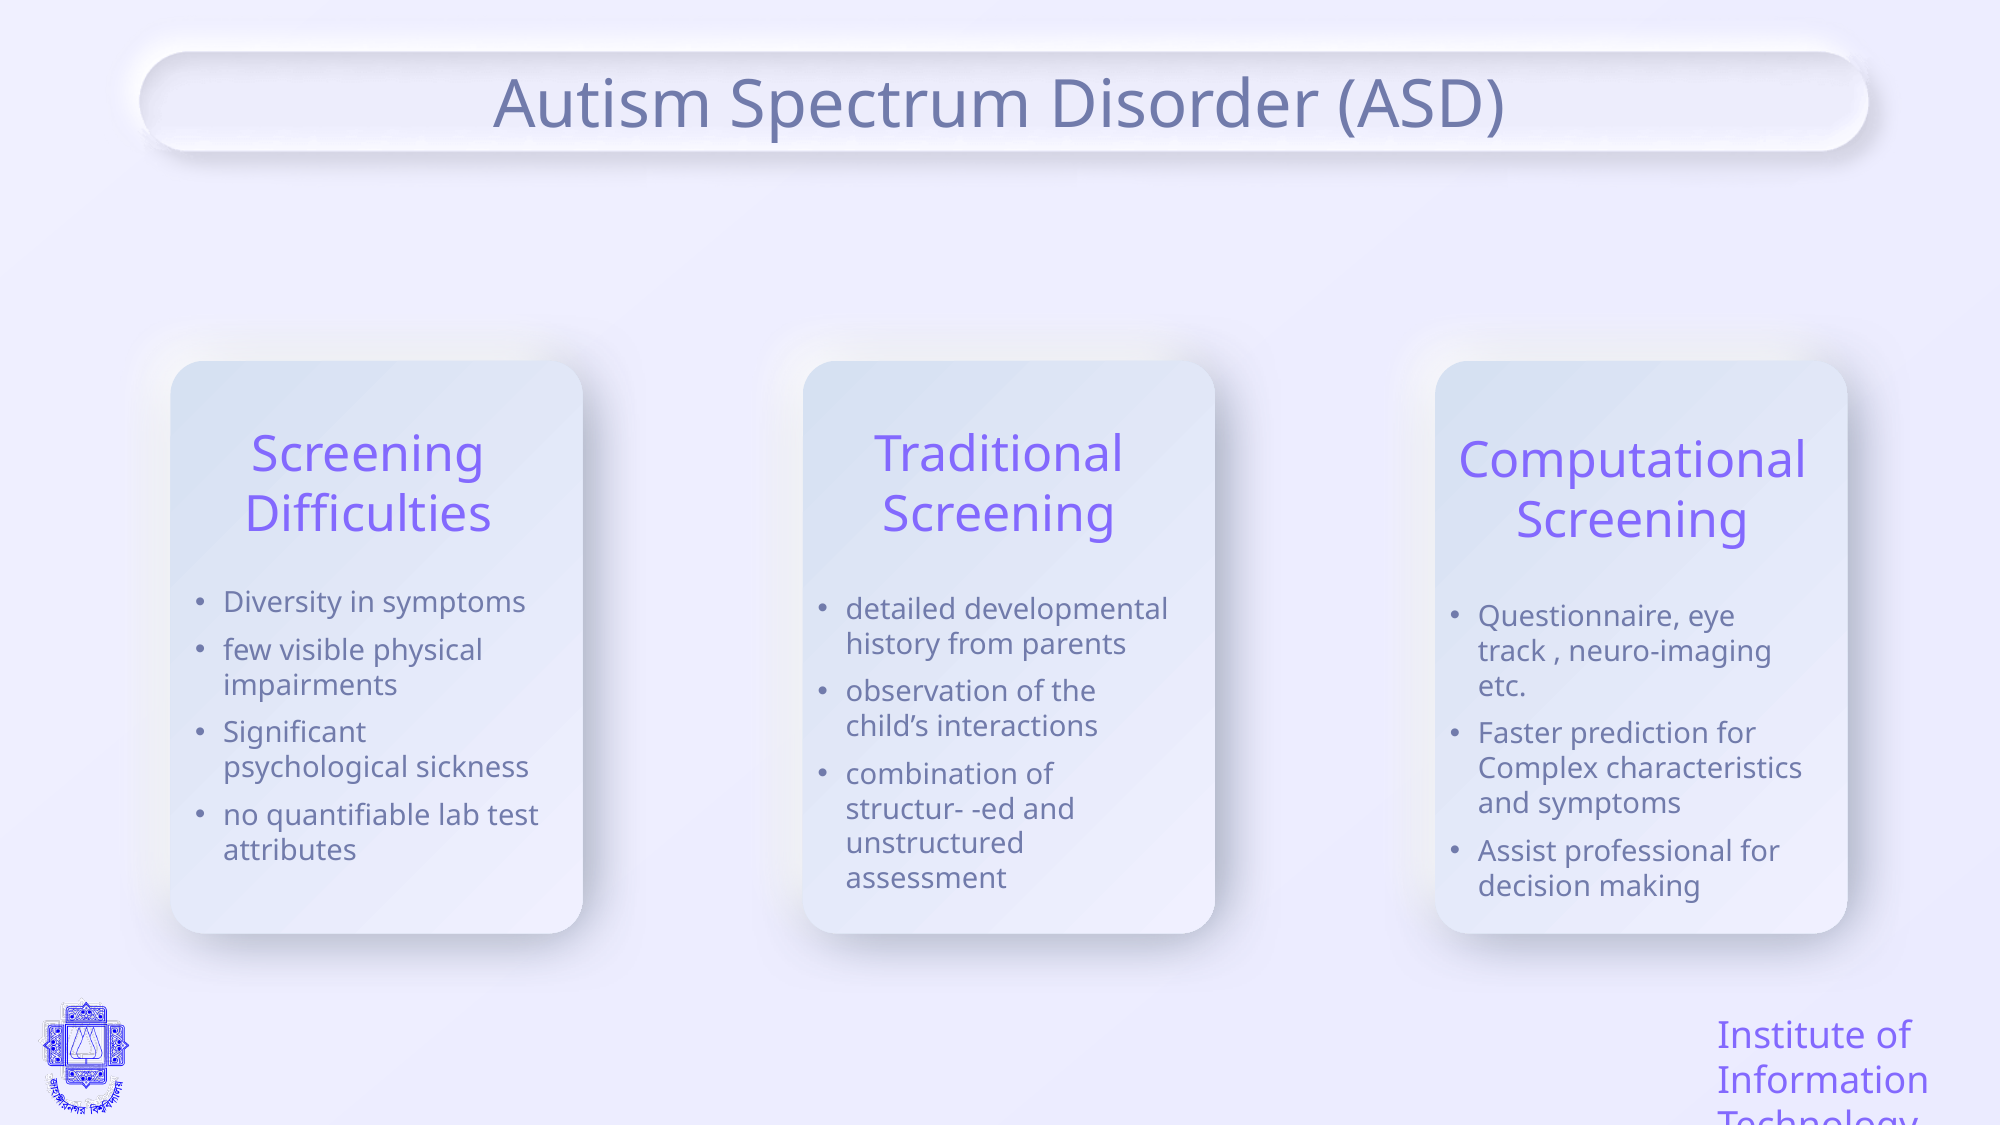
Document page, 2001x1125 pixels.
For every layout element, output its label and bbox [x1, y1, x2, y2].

text_box [1434, 360, 1869, 968]
text_box [169, 360, 605, 968]
picture [97, 9, 1902, 189]
text_box [802, 360, 1237, 968]
picture [0, 1000, 172, 1116]
